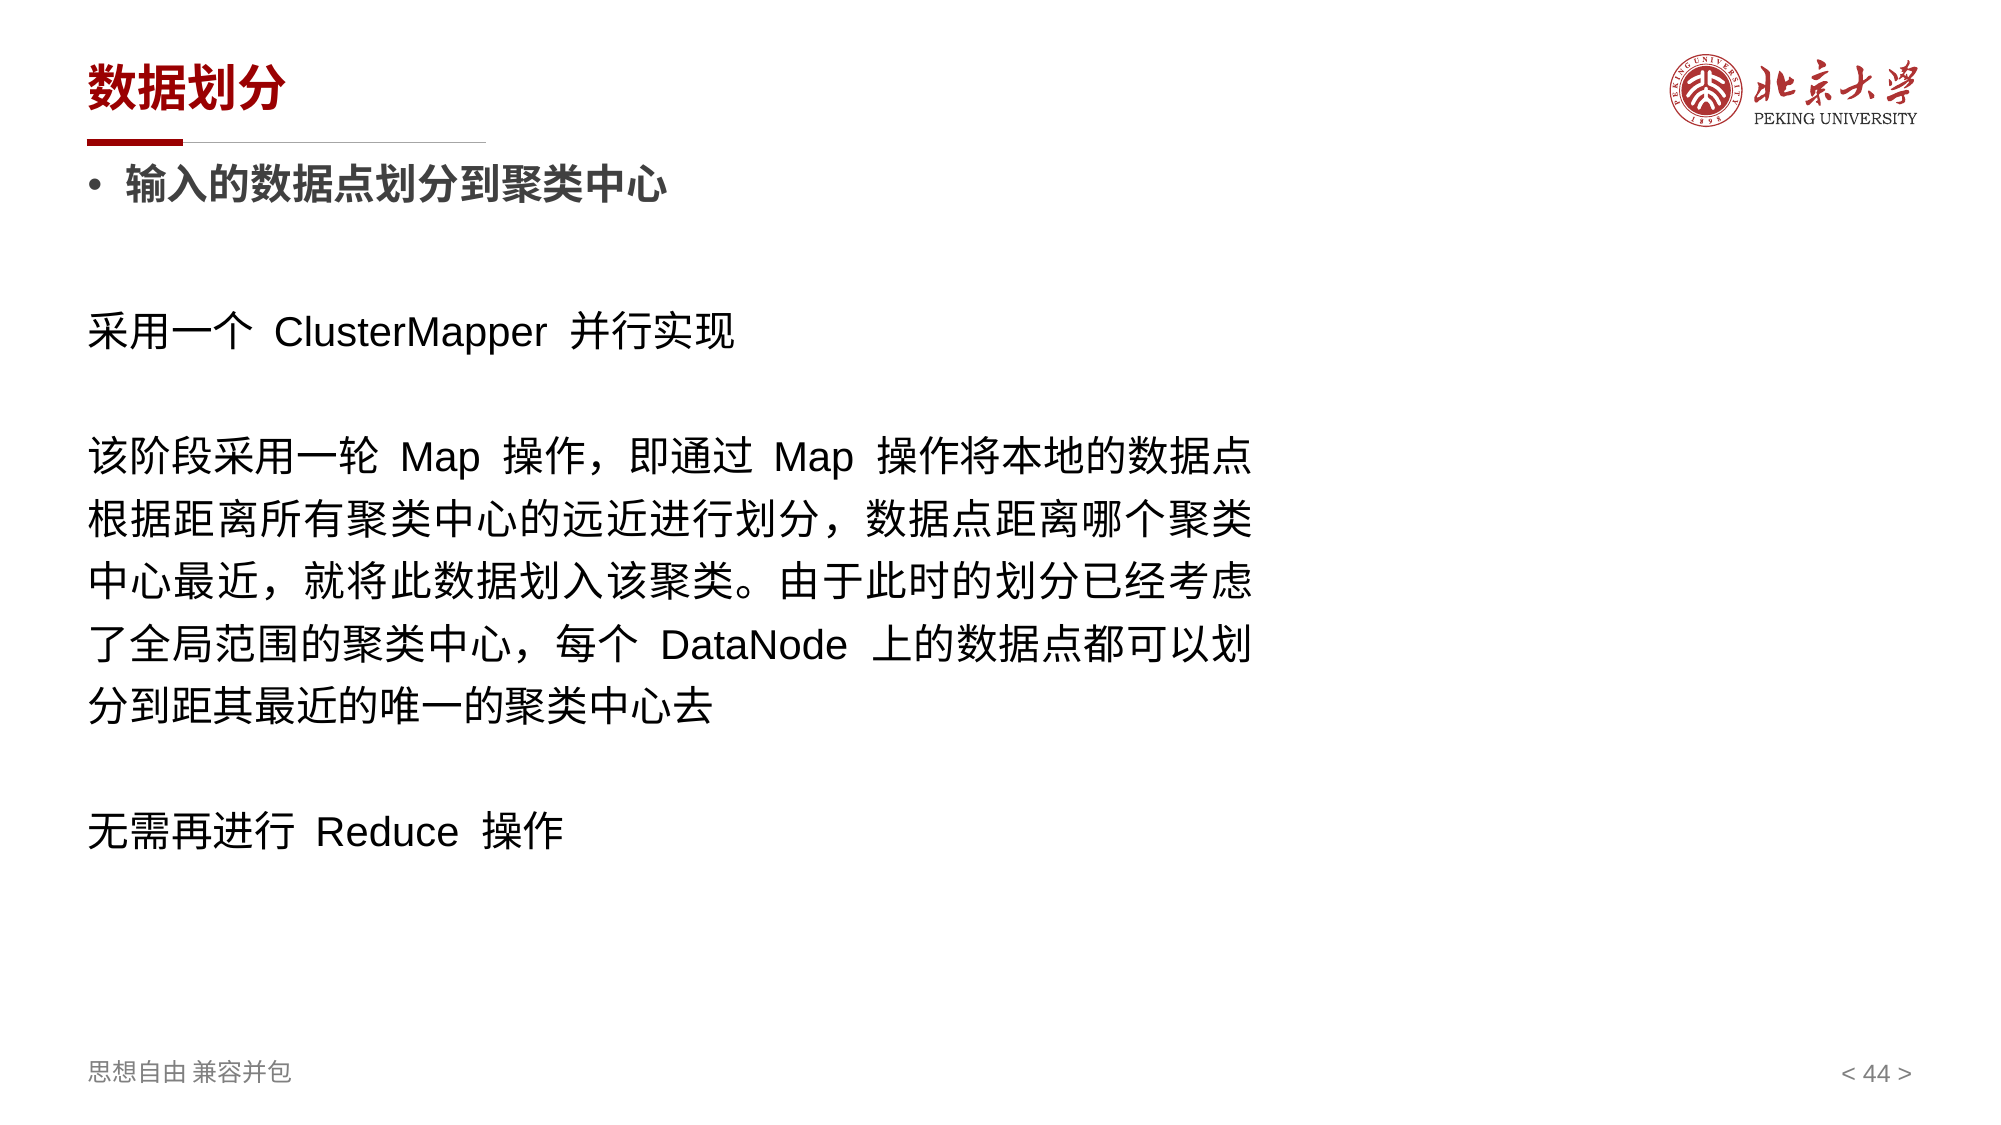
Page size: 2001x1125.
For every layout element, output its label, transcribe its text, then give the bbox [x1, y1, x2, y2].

text_box 采用一个 ClusterMapper 并行实现 该阶段采用一轮 Map 操作，即通过 Map 操作将本地的数据点根据距离所有聚类中心的远近进行划分，数据点距离哪个聚类中心最近，就将此数据划入该聚类。由于此时的划分已经考虑了全局范围的聚类中心，每个 DataNode 上的数据点都可以划分到距其最近的唯一的聚类中心去 无需再进行 Reduce 操作 [72, 285, 1268, 863]
slide_number < > [1477, 1048, 1928, 1097]
title 数据划分 [72, 39, 1559, 142]
list 输入的数据点划分到聚类中心 [72, 154, 1559, 218]
